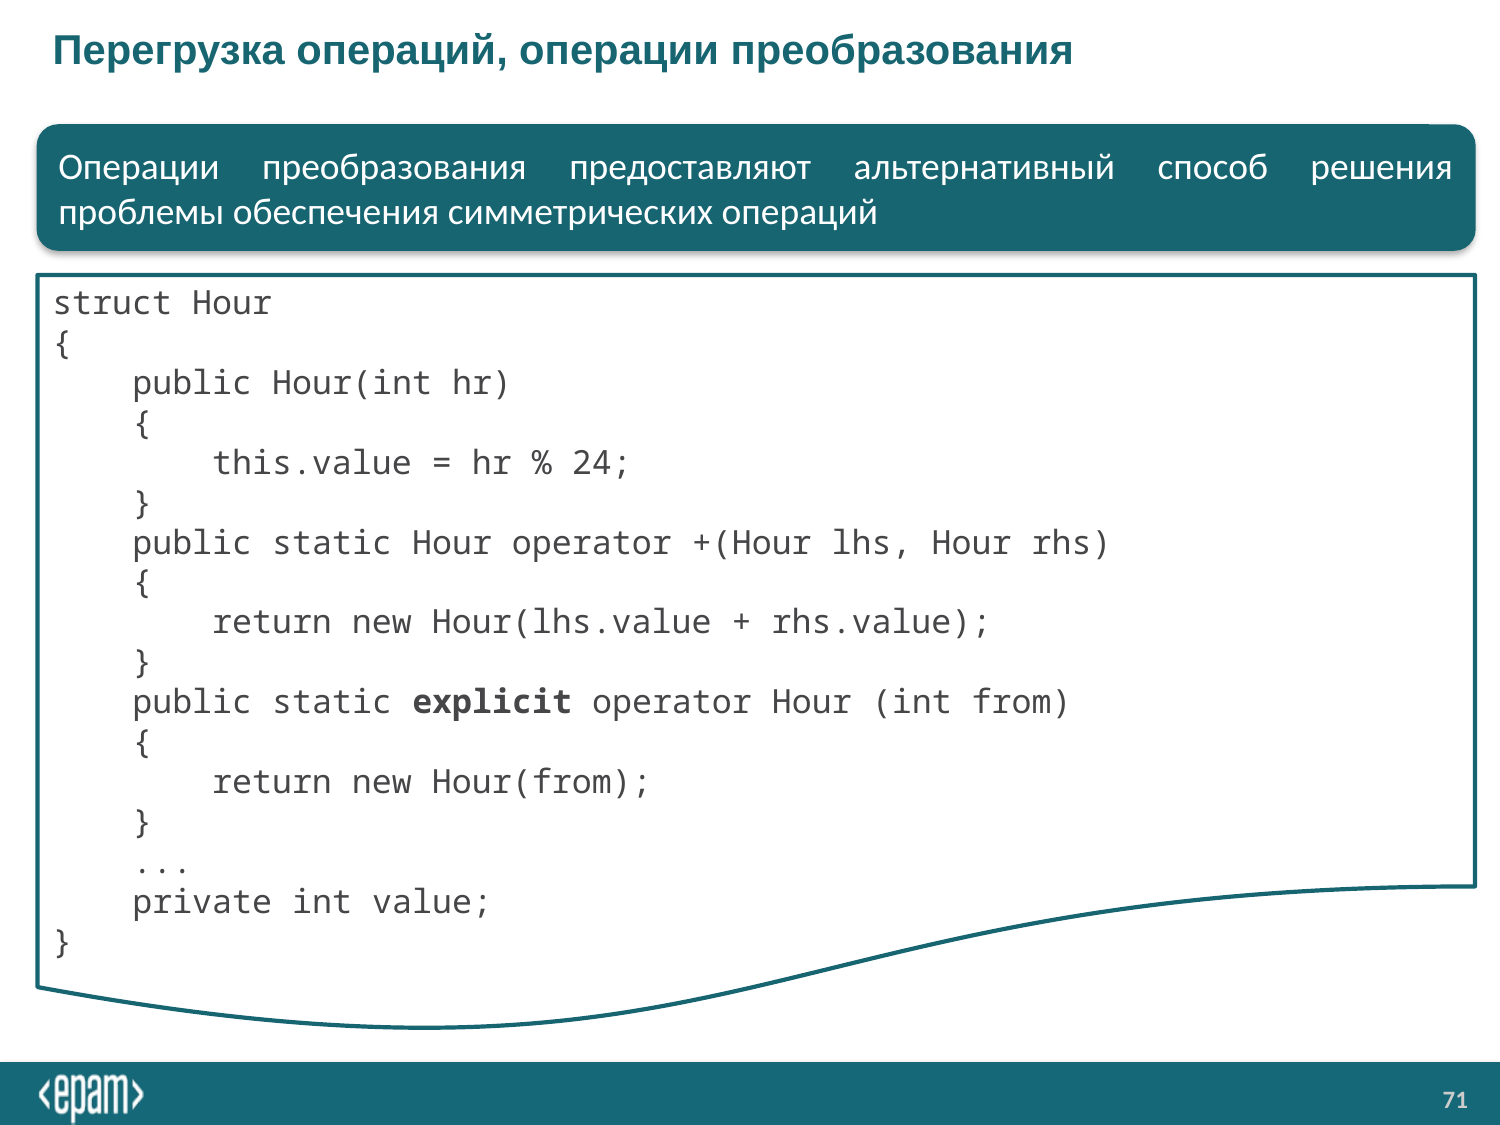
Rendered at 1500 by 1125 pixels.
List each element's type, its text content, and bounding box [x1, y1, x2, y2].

picture [38, 1074, 144, 1125]
text_box struct Hour { public Hour(int hr) { this.value = hr % 24; } public static Hour operator +(Hour lhs, Hour rhs) { return new Hour(lhs.value + rhs.value); } public static explicit operator Hour (int from) { return new Hour(from); } ... private int value; } [35, 272, 1478, 1030]
title Перегрузка операций, операции преобразования [0, 0, 1500, 95]
text_box Операции преобразования предоставляют альтернативный способ решения проблемы обеспечения симметрических операций [36, 124, 1476, 251]
